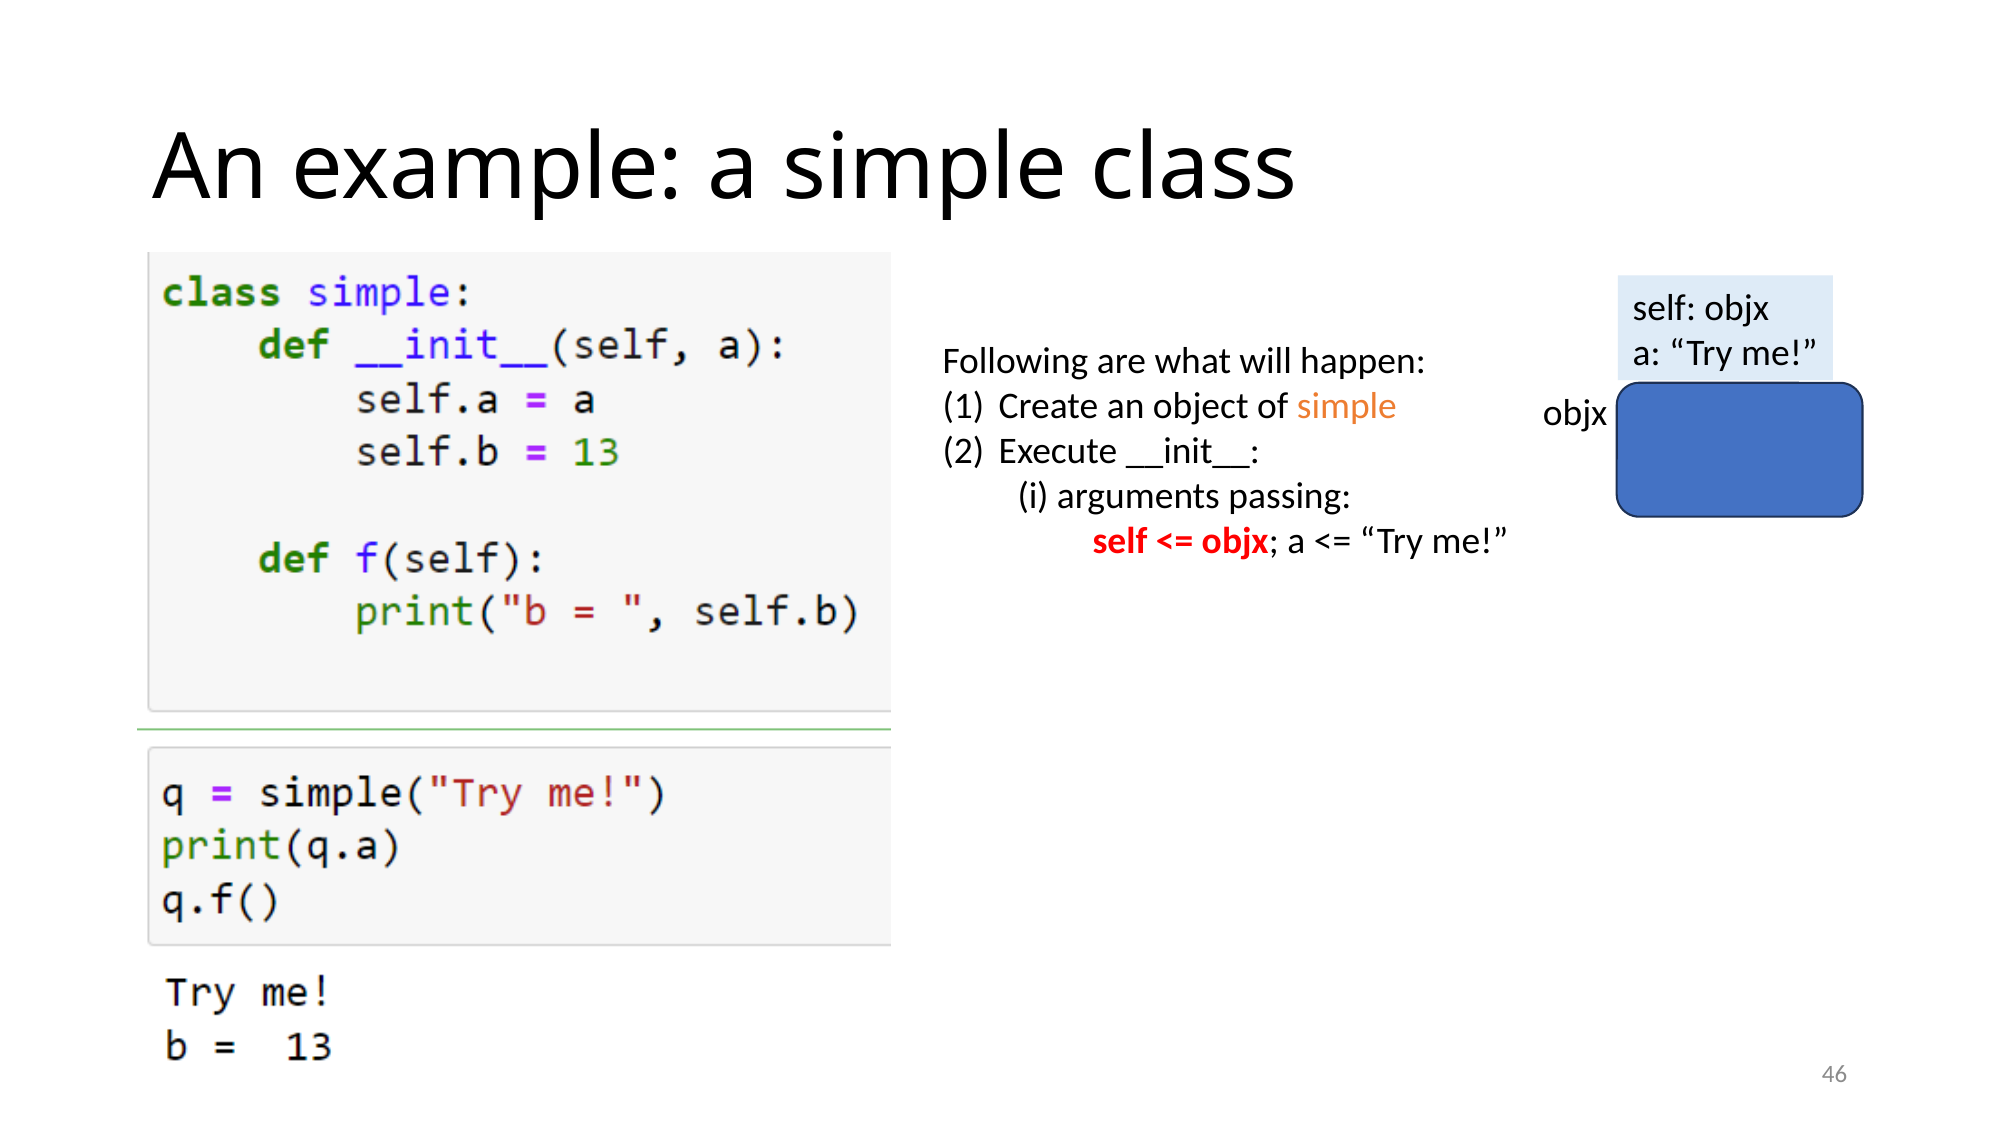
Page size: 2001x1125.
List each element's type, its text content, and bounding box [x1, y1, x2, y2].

slide_number 46 [1412, 1042, 1863, 1103]
text_box Following are what will happen: Create an object of simple Execute __init__: (i) arguments passing: self <= objx; a <= “Try me!” [927, 328, 1524, 569]
picture [137, 252, 891, 1095]
text_box [1615, 381, 1864, 518]
title An example: a simple class [137, 59, 1863, 278]
text_box self: objx a: “Try me!” [1617, 275, 1833, 381]
text_box objx [1528, 380, 1623, 441]
